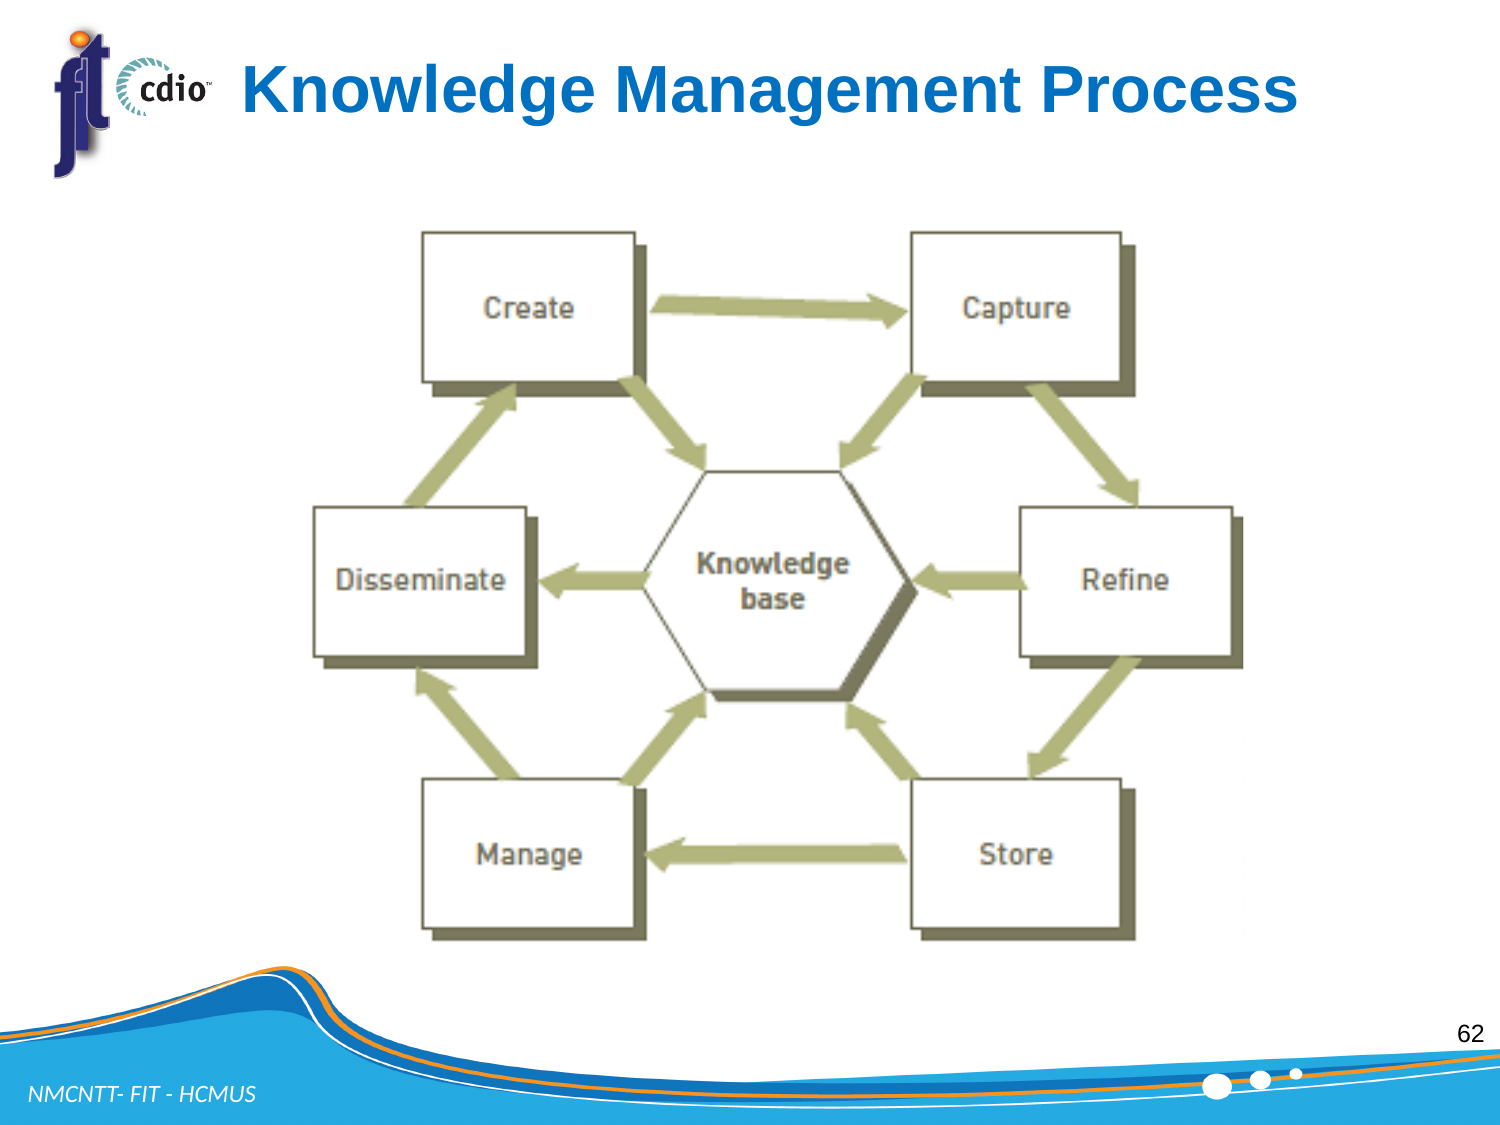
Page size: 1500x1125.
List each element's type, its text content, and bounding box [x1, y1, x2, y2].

title Knowledge Management Process [226, 6, 1425, 166]
picture [0, 0, 1500, 1125]
slide_number 62 [1149, 1002, 1500, 1063]
text_box NMCNTT- FIT - HCMUS [12, 1062, 488, 1123]
